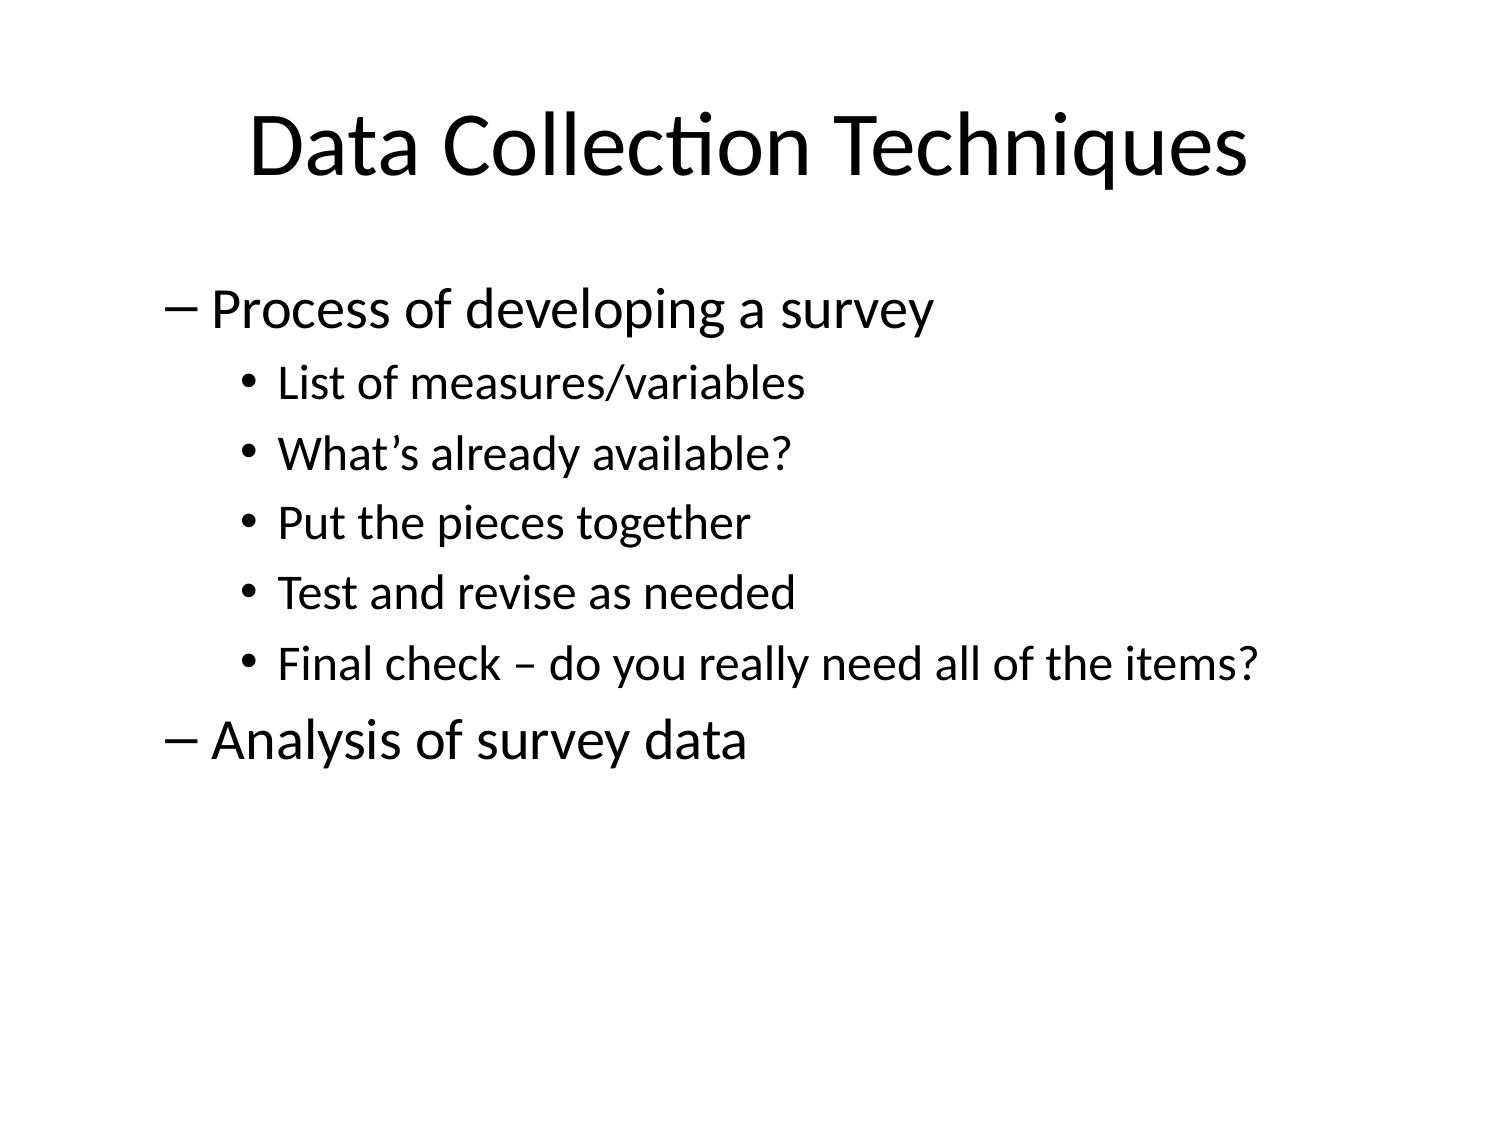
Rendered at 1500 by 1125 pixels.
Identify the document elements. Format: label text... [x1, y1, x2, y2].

list Process of developing a survey List of measures/variables What’s already available? Put the pieces together Test and revise as needed Final check – do you really need all of the items? Analysis of survey data [75, 262, 1425, 1005]
title Data Collection Techniques [75, 45, 1425, 233]
